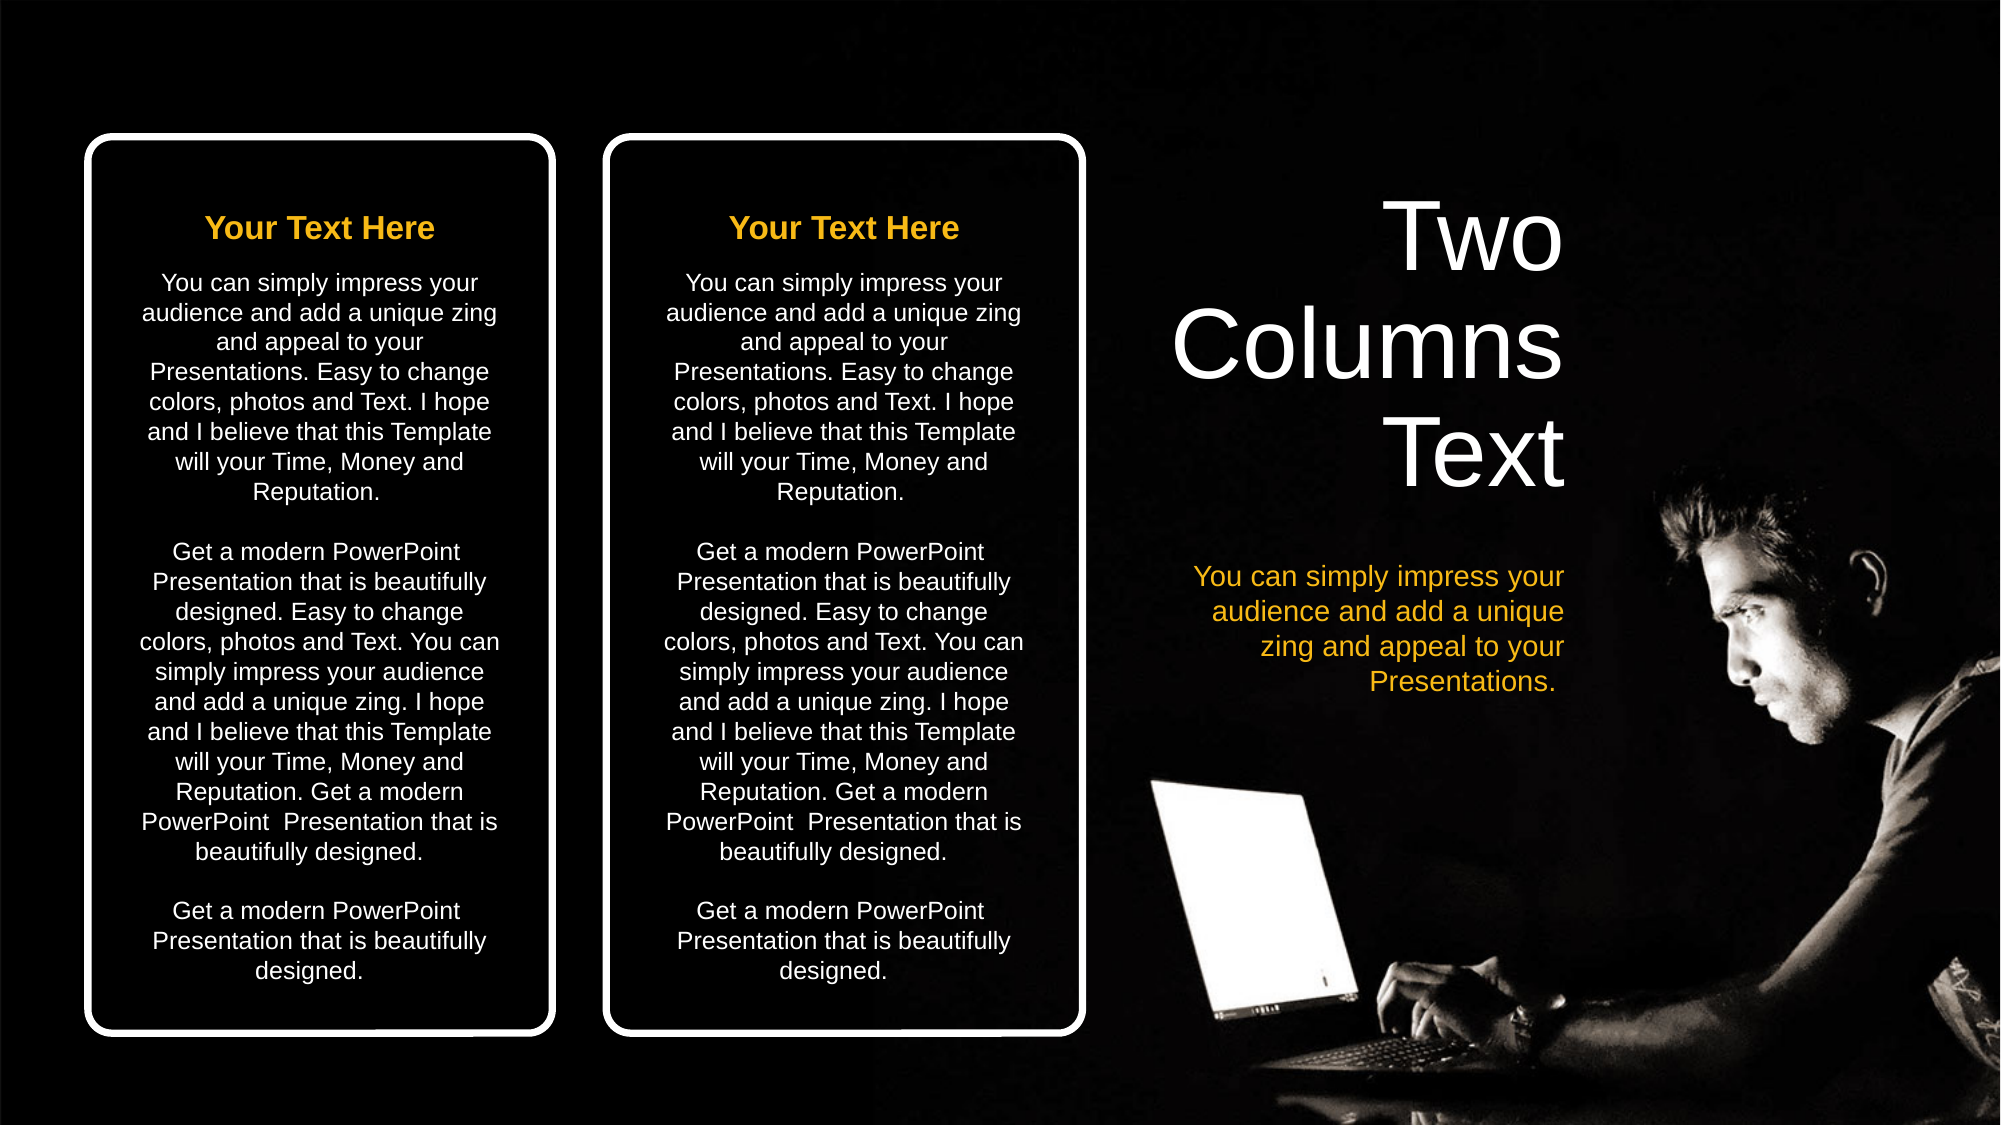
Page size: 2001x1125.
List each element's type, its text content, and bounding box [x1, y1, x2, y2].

text_box [605, 135, 1084, 1035]
picture [0, 0, 2001, 1125]
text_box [646, 199, 1043, 971]
text_box You can simply impress your audience and add a unique zing and appeal to your Presentations. [1176, 550, 1580, 705]
text_box [86, 135, 554, 1035]
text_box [121, 199, 519, 971]
text_box Two Columns Text [1137, 151, 1580, 542]
